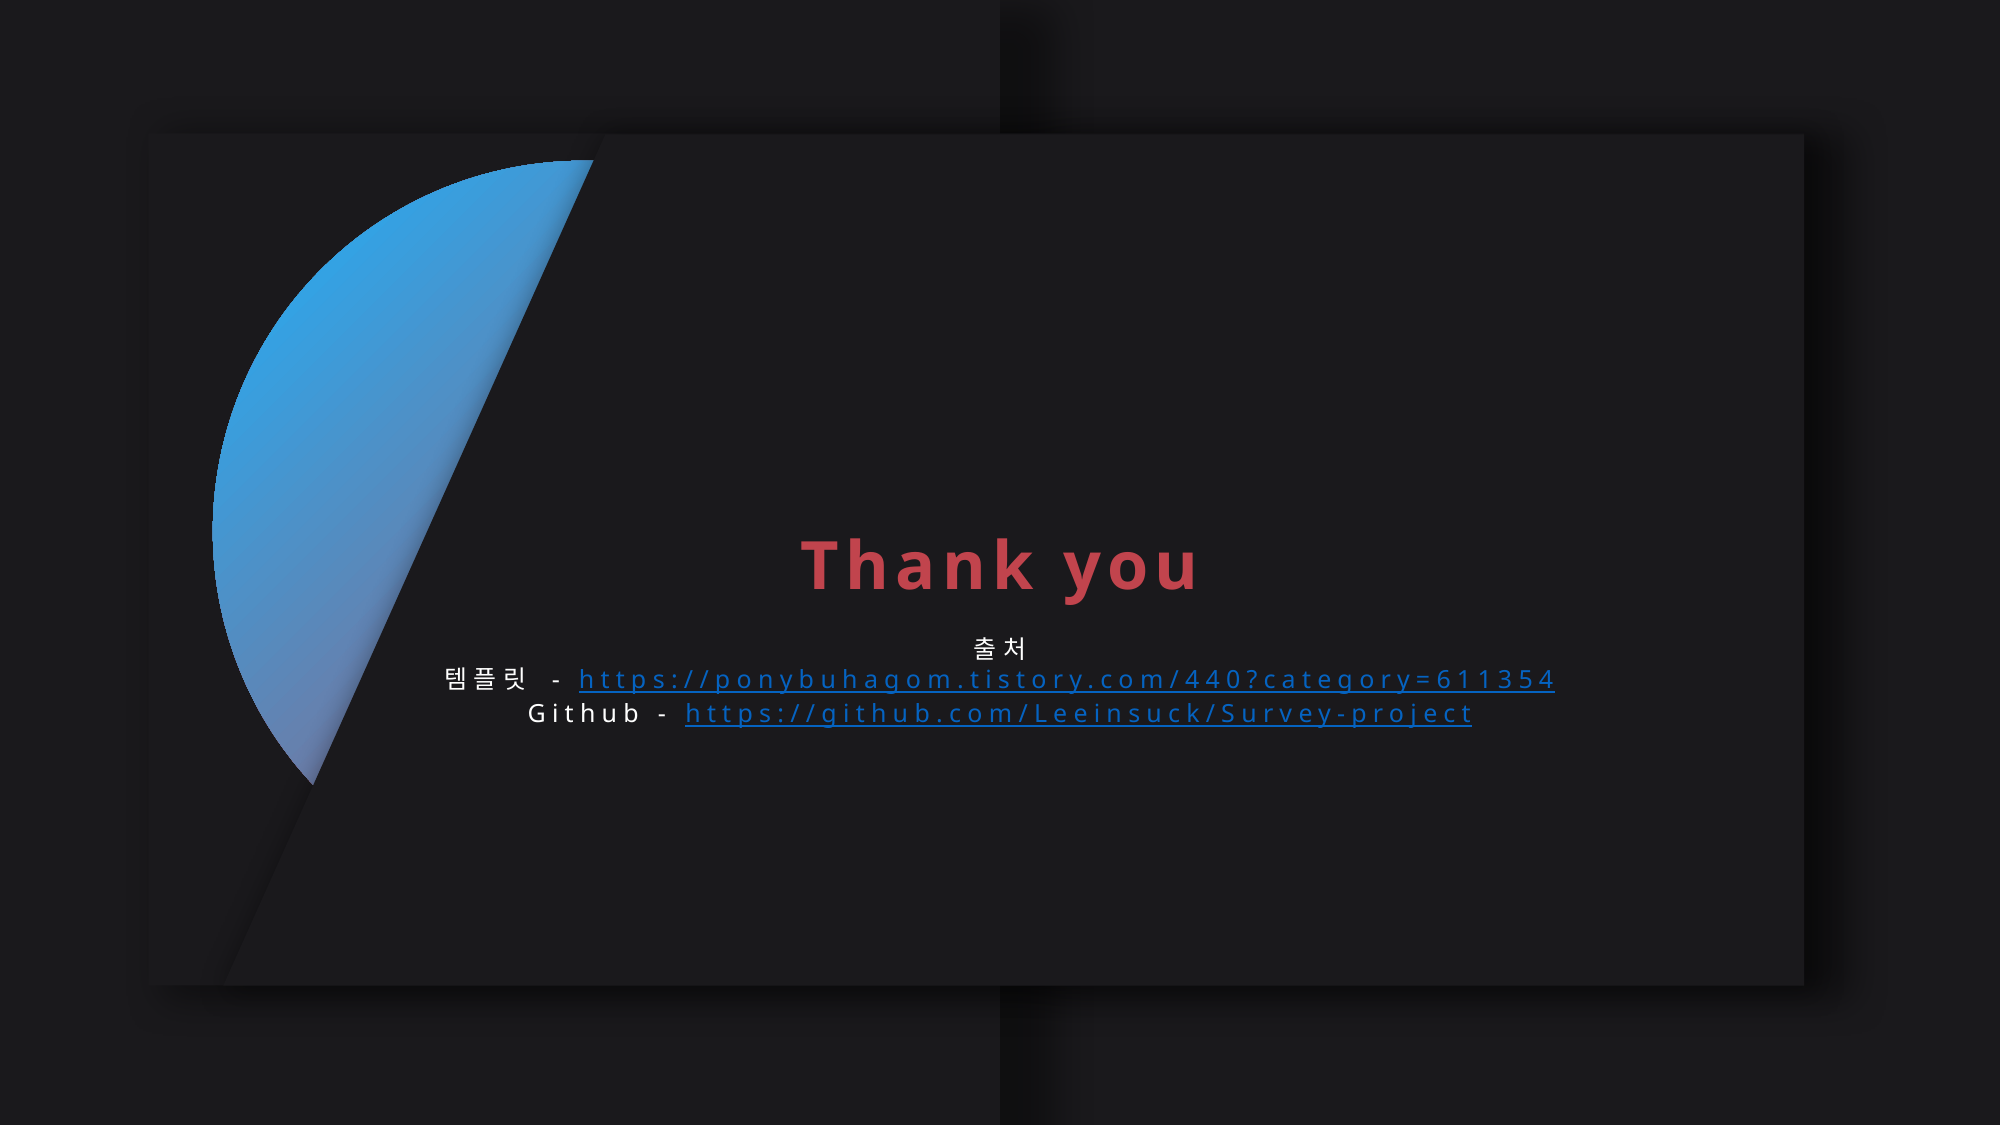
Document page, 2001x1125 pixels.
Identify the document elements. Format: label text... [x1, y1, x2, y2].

text_box Thank you [785, 515, 1214, 610]
text_box 출처 템플릿 - https://ponybuhagom.tistory.com/440?category=611354 Github - https://github.com/Leeinsuck/Survey-project [429, 626, 1570, 770]
